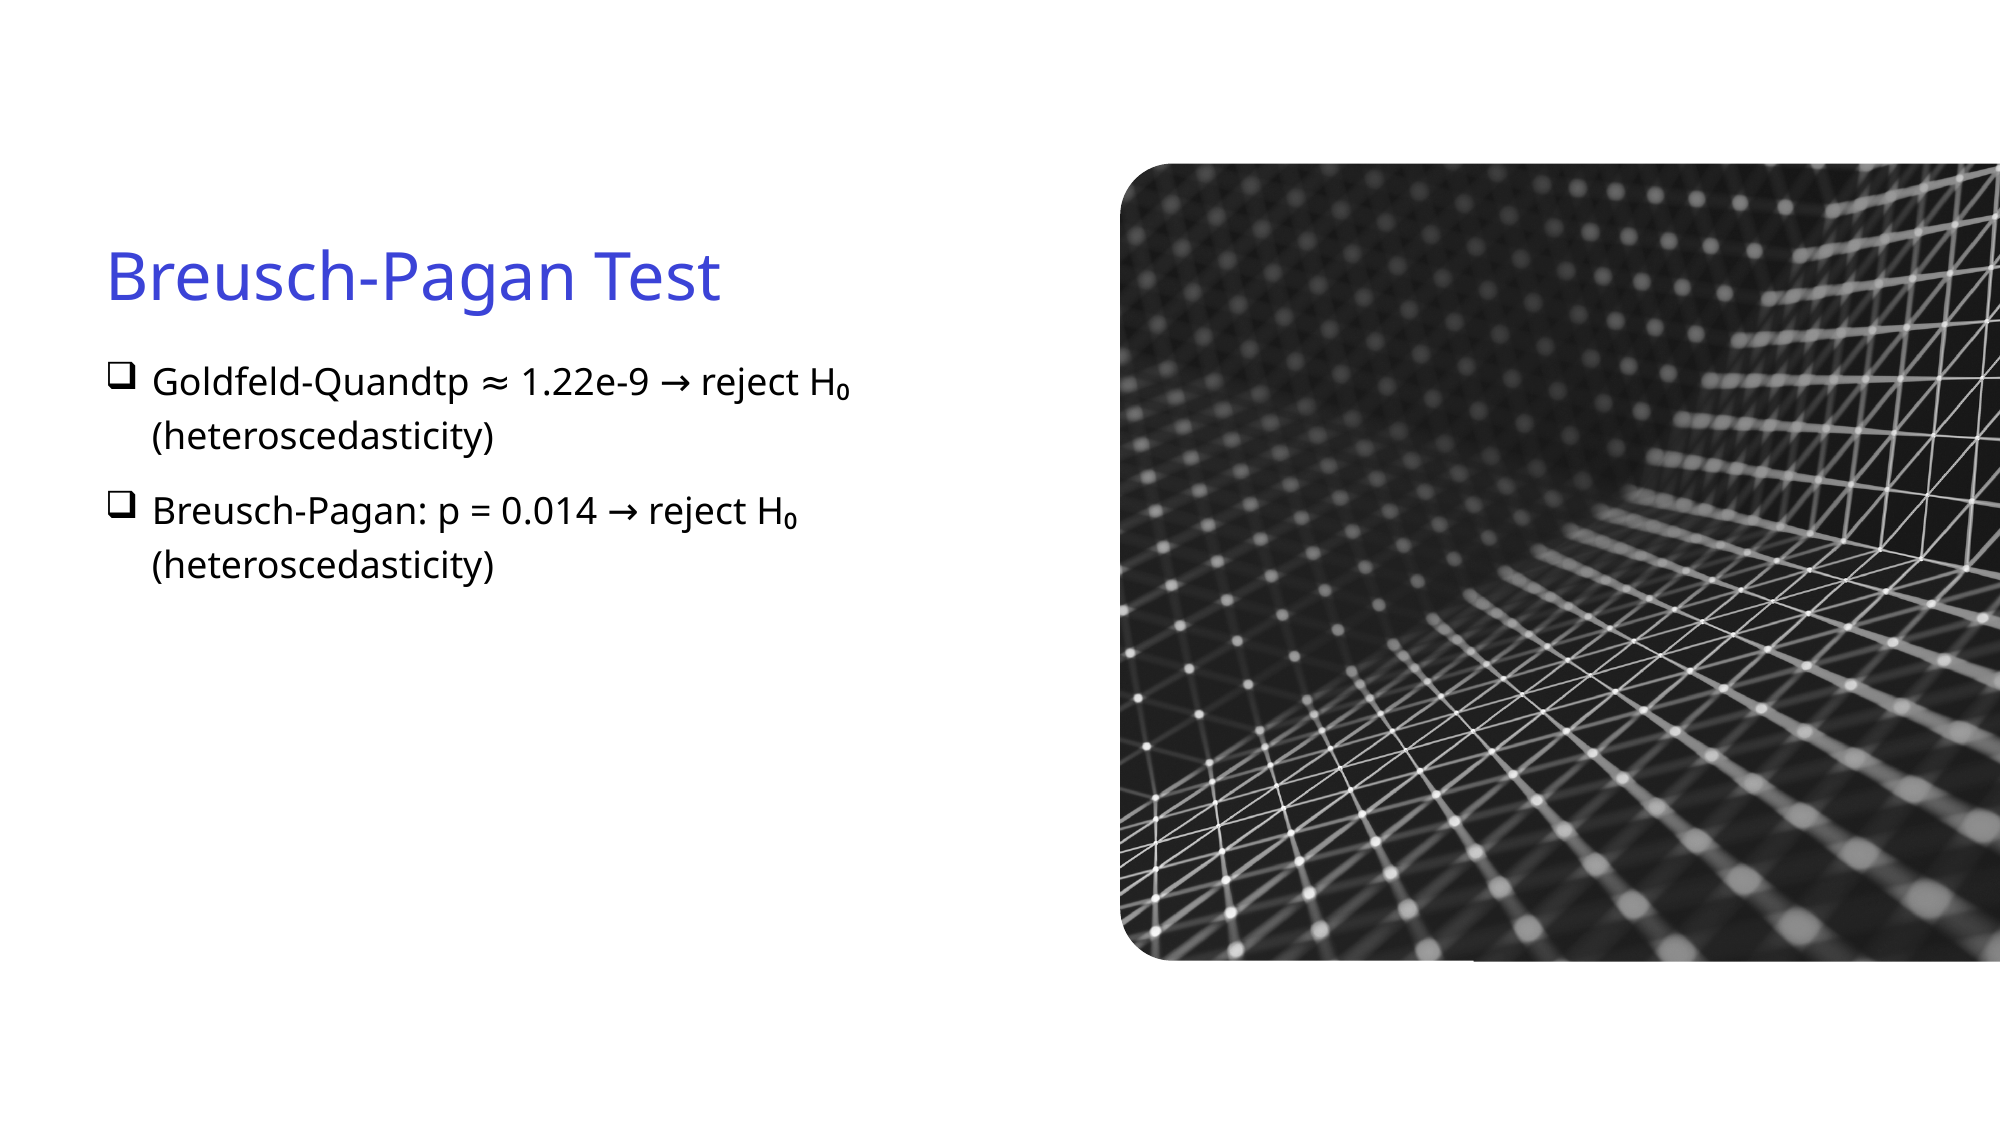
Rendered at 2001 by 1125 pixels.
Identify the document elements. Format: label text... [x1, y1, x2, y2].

list Goldfeld-Quandtp ≈ 1.22e-9 → reject H₀ (heteroscedasticity) Breusch-Pagan: p = 0.014 → reject H₀ (heteroscedasticity) [90, 341, 1038, 962]
title Breusch-Pagan Test [90, 163, 1038, 323]
picture [1120, 163, 2000, 962]
